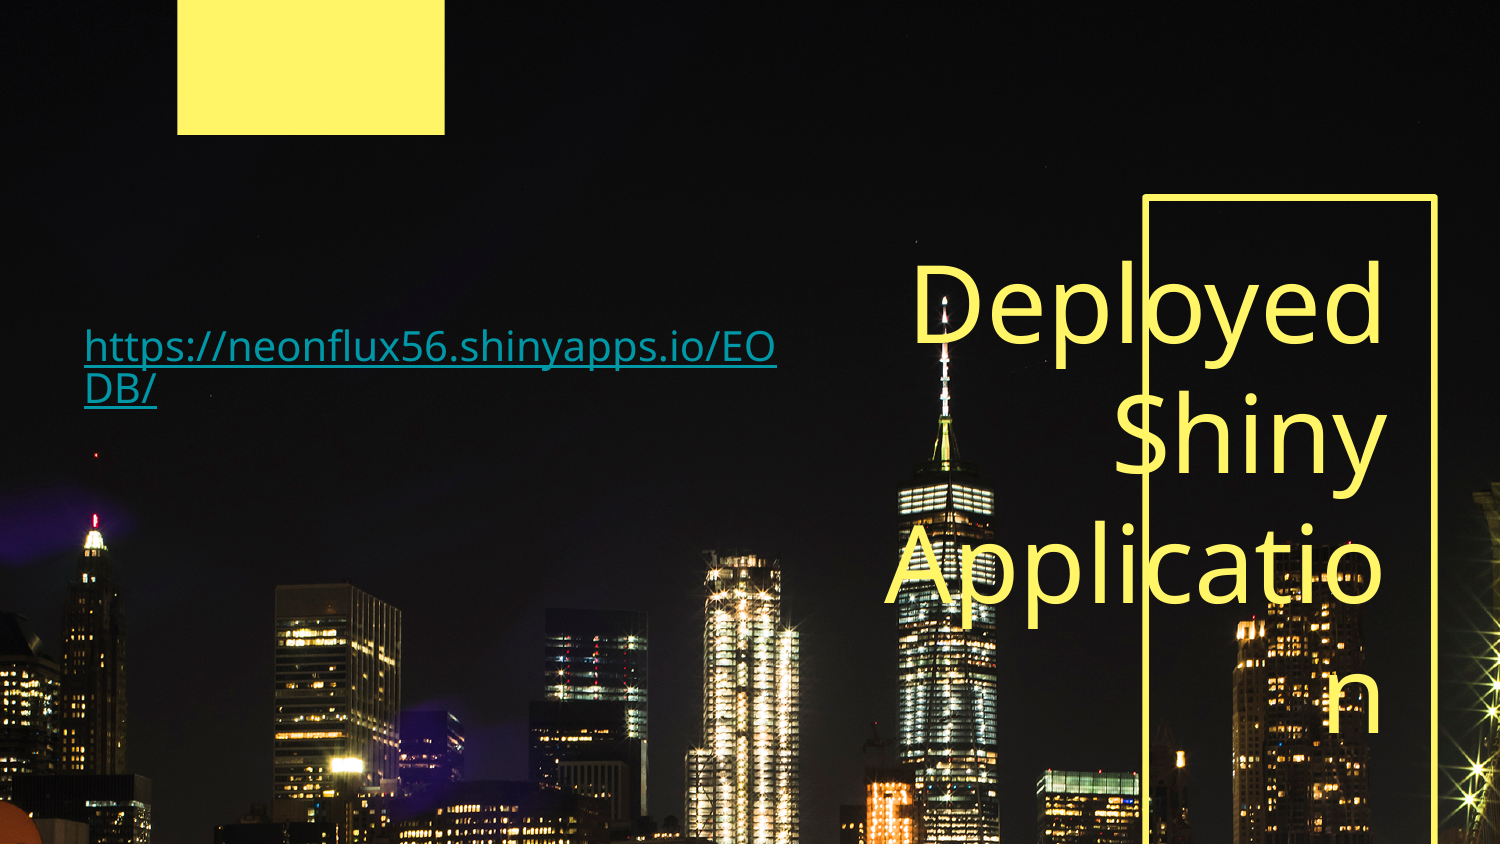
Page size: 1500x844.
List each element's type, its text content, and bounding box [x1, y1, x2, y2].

text_box [177, 0, 445, 135]
picture [1149, 201, 1431, 844]
text_box Deployed Shiny Application [866, 220, 1403, 713]
subtitle https://neonflux56.shinyapps.io/EODB/ [68, 304, 821, 393]
picture [0, 0, 1500, 844]
